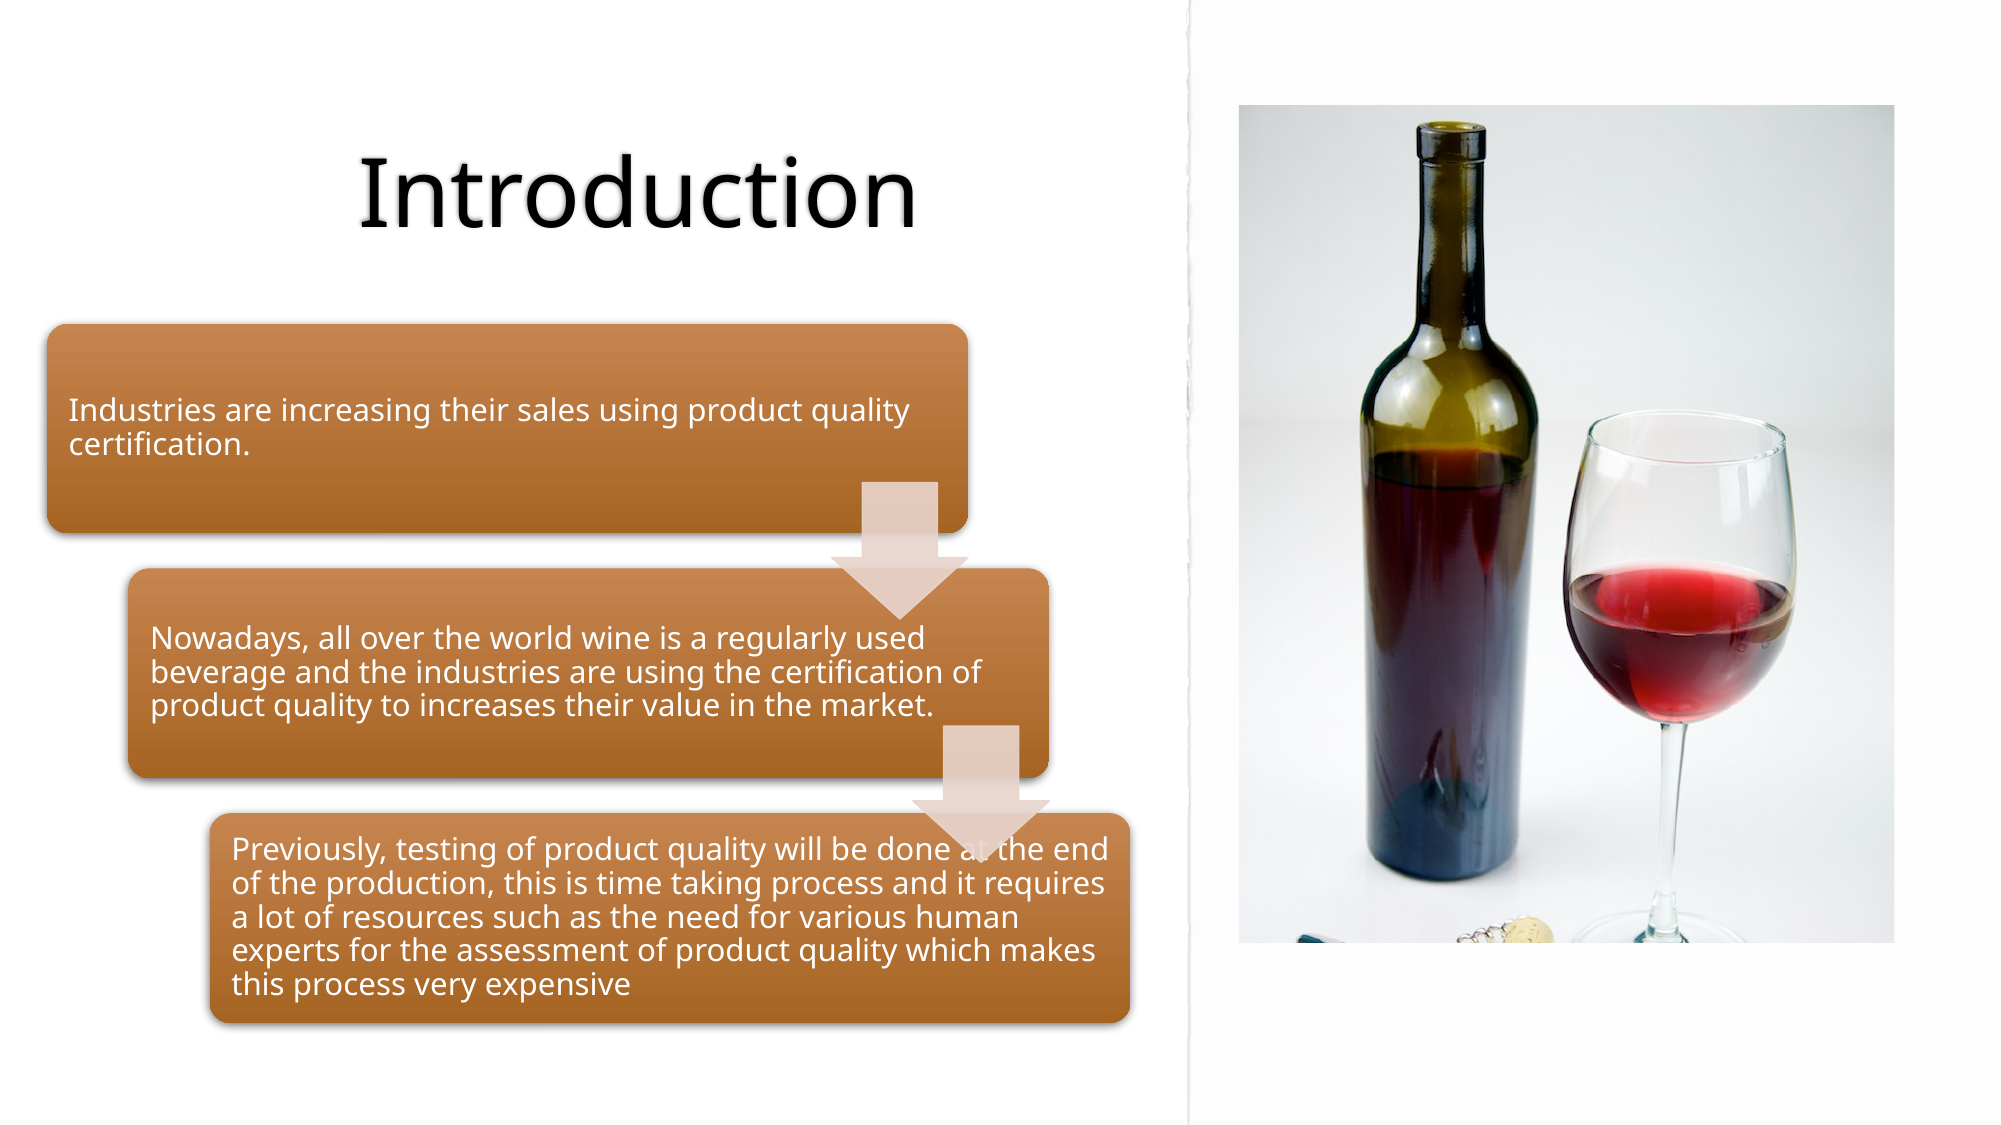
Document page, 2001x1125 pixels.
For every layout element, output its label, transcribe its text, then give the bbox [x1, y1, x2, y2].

text_box [0, 0, 1181, 1125]
picture [1186, 0, 2000, 1125]
title Introduction [149, 99, 1131, 293]
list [46, 323, 1131, 1024]
